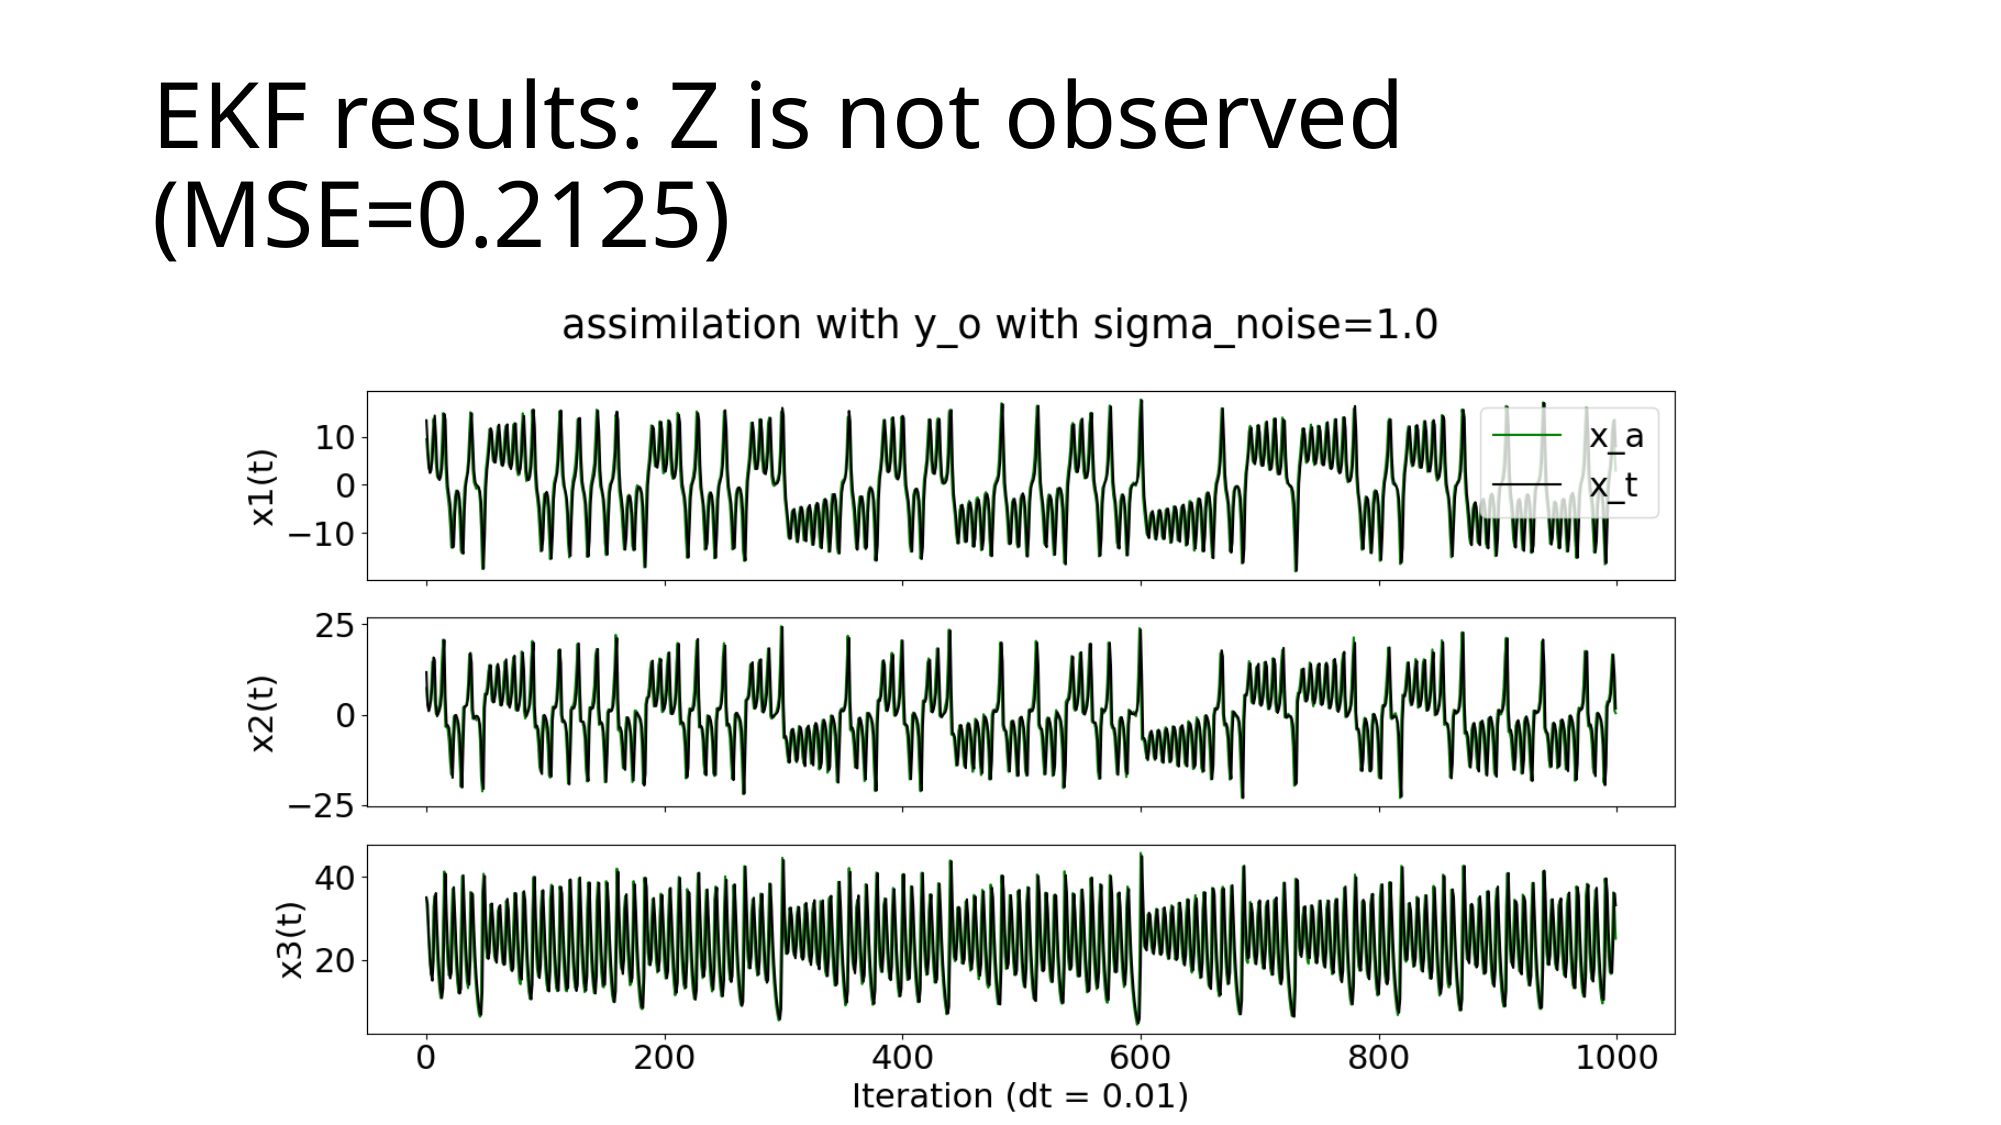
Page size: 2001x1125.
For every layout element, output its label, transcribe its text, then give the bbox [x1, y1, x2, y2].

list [156, 291, 1844, 1125]
title EKF results: Z is not observed (MSE=0.2125) [137, 59, 1863, 278]
